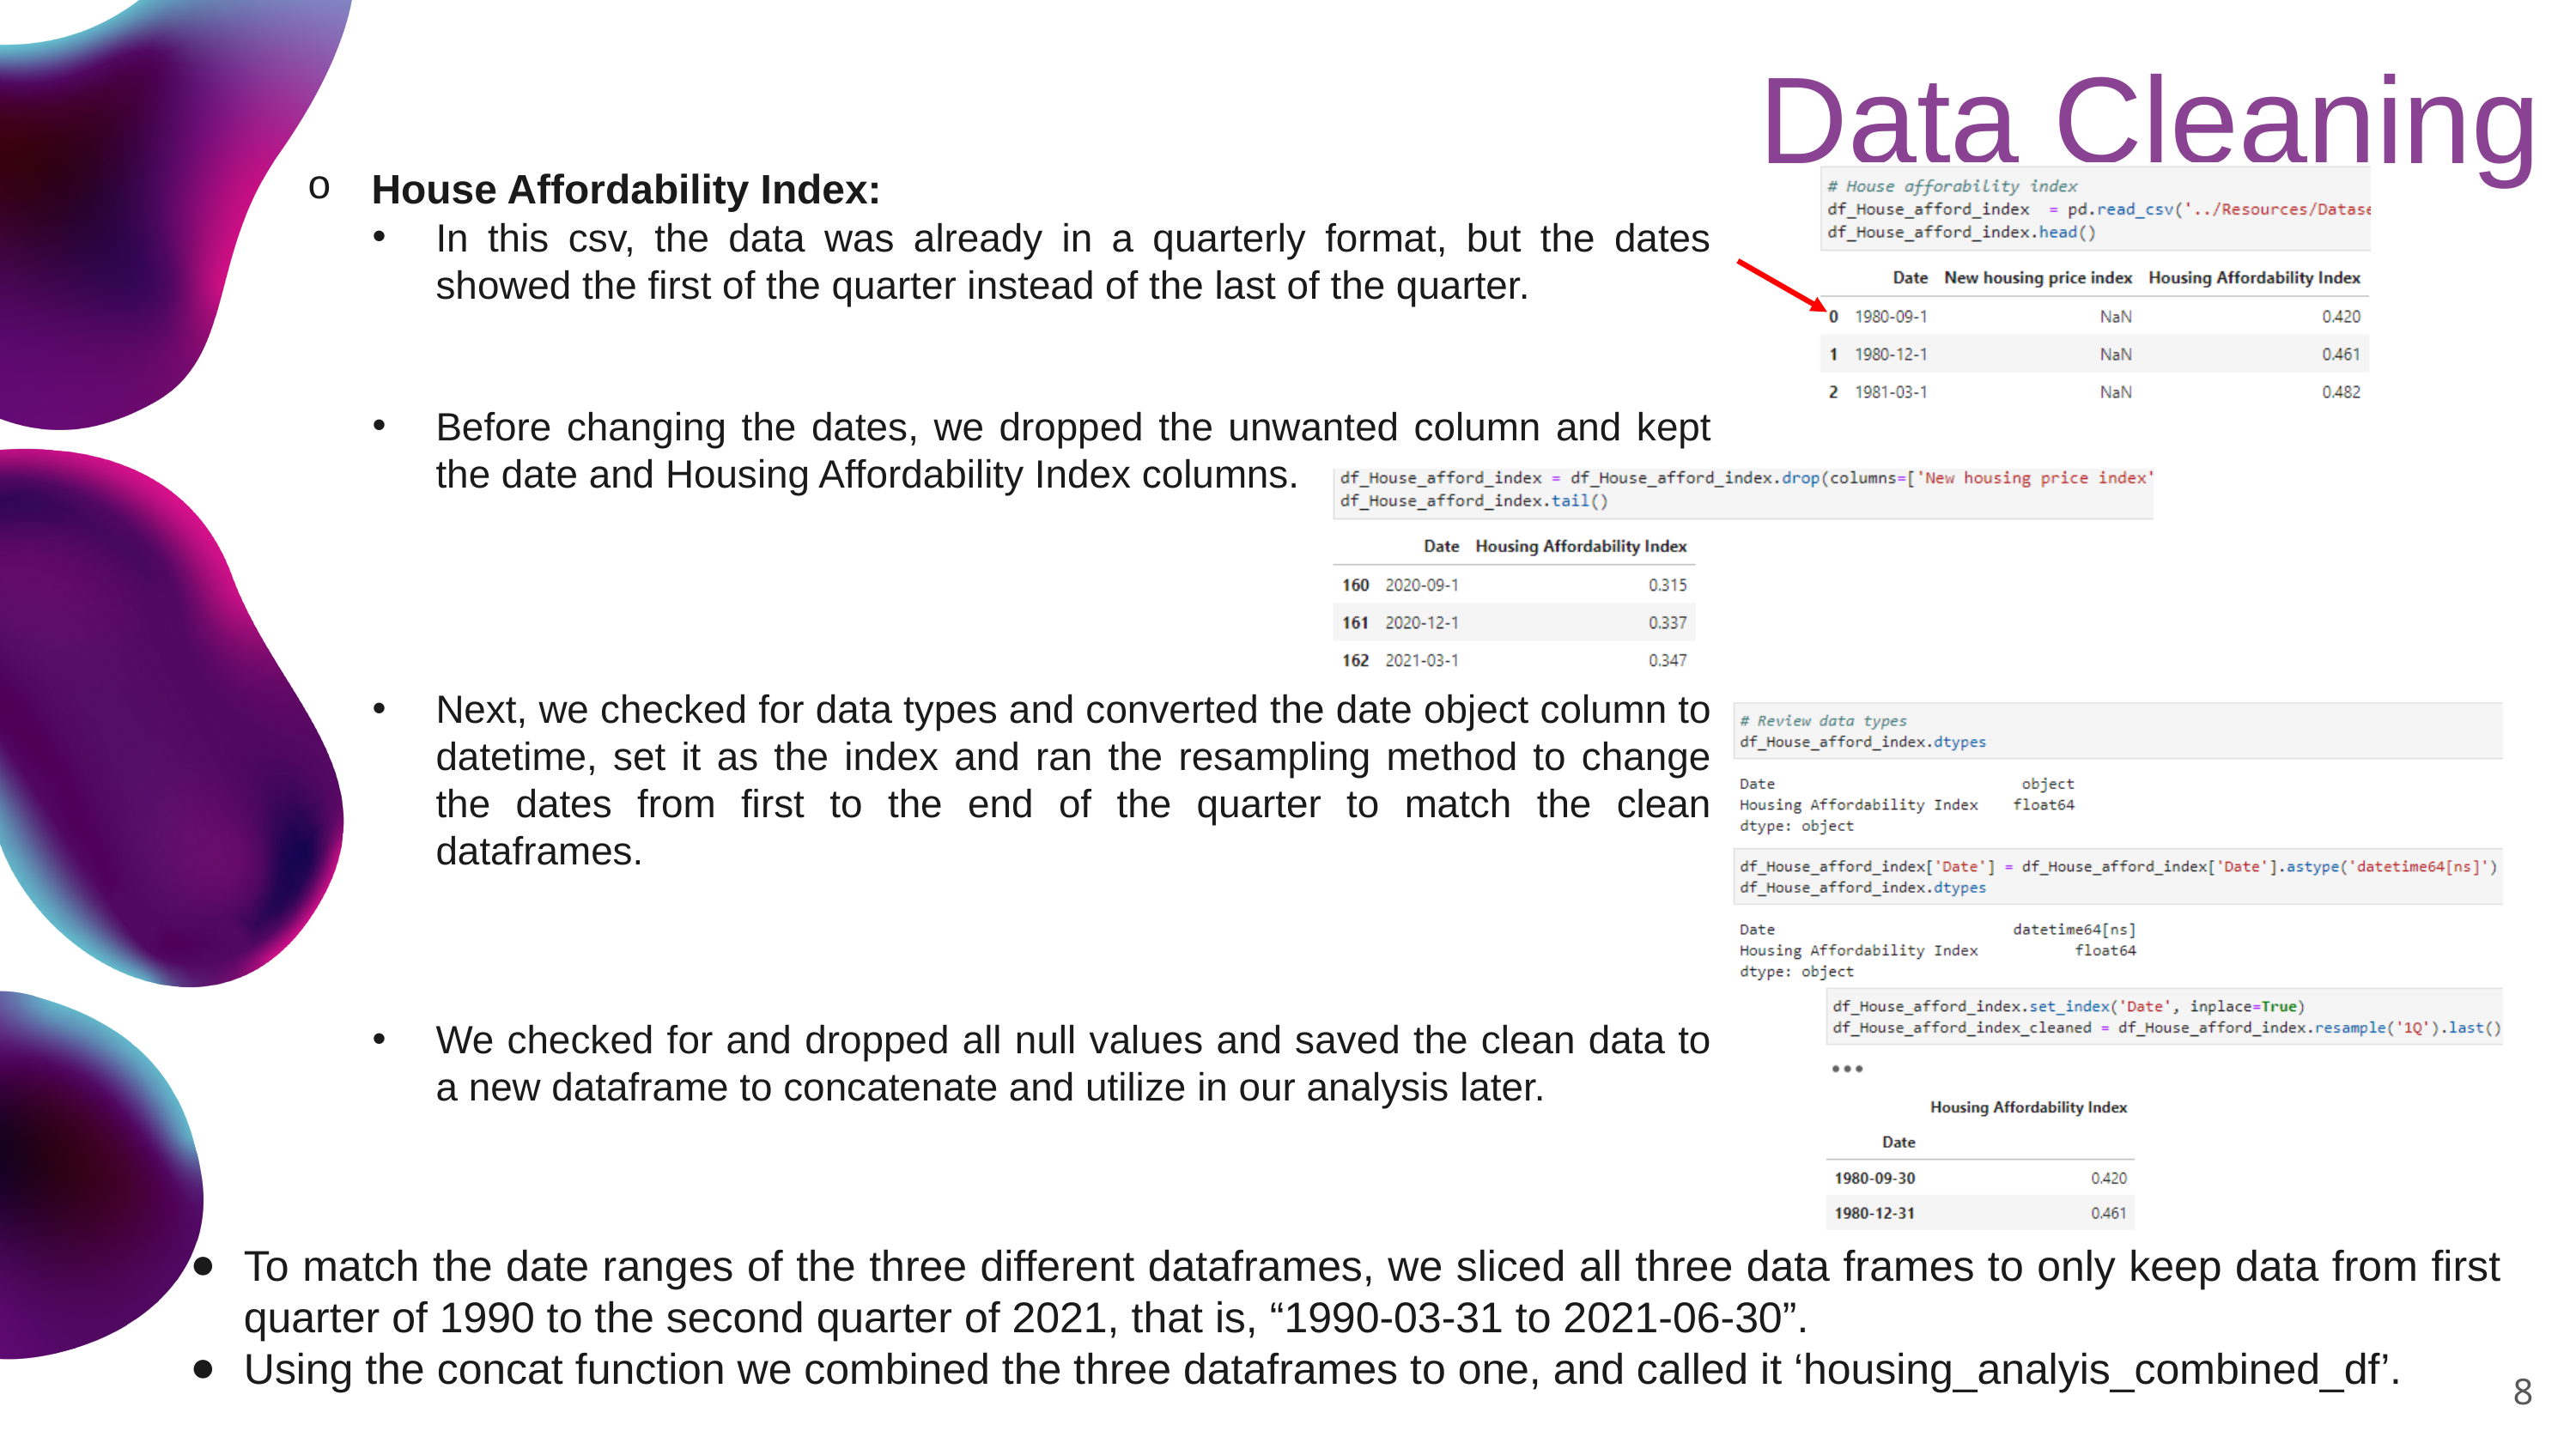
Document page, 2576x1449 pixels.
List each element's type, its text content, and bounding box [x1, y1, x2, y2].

slide_number ‹#› [2404, 1337, 2560, 1449]
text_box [1737, 260, 1828, 312]
picture [1724, 701, 2503, 980]
picture [0, 446, 353, 1368]
text_box To match the date ranges of the three different dataframes, we sliced all three data frames to only keep data from first quarter of 1990 to the second quarter of 2021, that is, “1990-03-31 to 2021-06-30”. Using the concat function we combined the three dataframes to one, and called it ‘housing_analyis_combined_df’. [179, 1238, 2503, 1393]
text_box House Affordability Index: In this csv, the data was already in a quarterly format, but the dates showed the first of the quarter instead of the last of the quarter. Before changing the dates, we dropped the unwanted column and kept the date and Housing Affordability Index columns. Next, we checked for data types and converted the date object column to datetime, set it as the index and ran the resampling method to change the dates from first to the end of the quarter to match the clean dataframes. We checked for and dropped all null values and saved the clean data to a new dataframe to concatenate and utilize in our analysis later. [299, 162, 1712, 1157]
picture [1817, 982, 2503, 1230]
picture [1813, 162, 2371, 410]
text_box Data Cleaning [1656, 13, 2542, 189]
picture [0, 0, 355, 430]
picture [1324, 469, 2154, 677]
